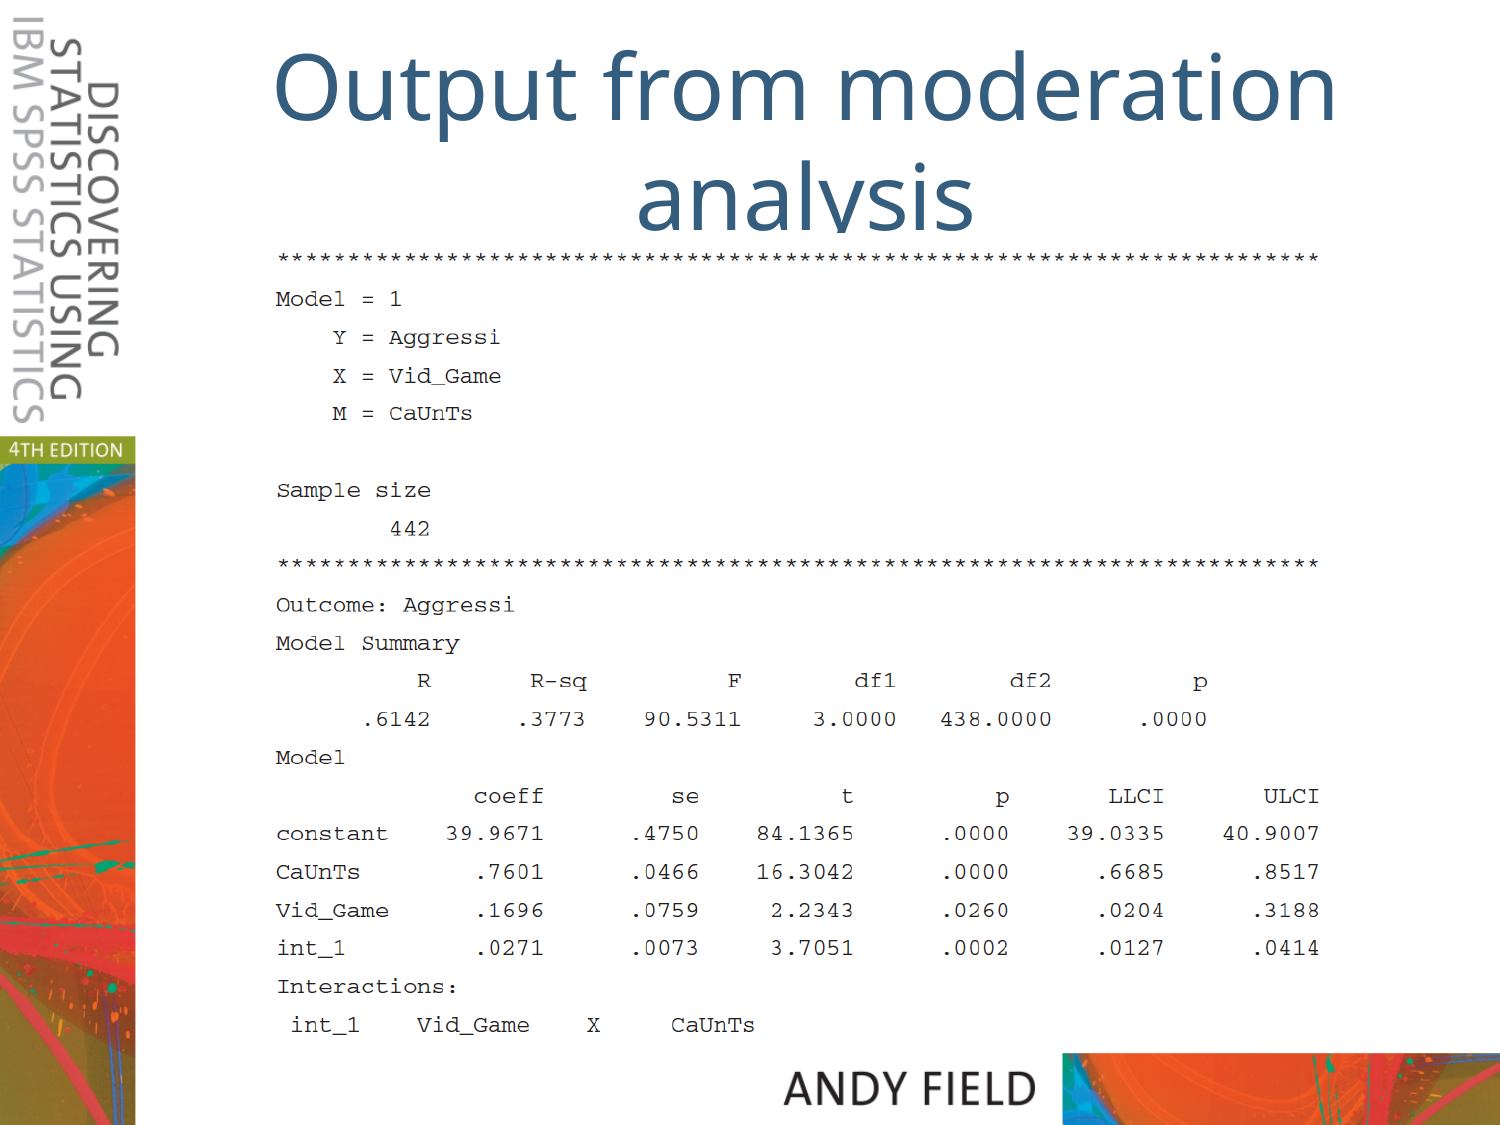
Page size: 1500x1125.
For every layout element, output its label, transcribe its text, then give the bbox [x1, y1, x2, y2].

title Output from moderation analysis [187, 45, 1425, 233]
picture [264, 232, 1336, 1040]
